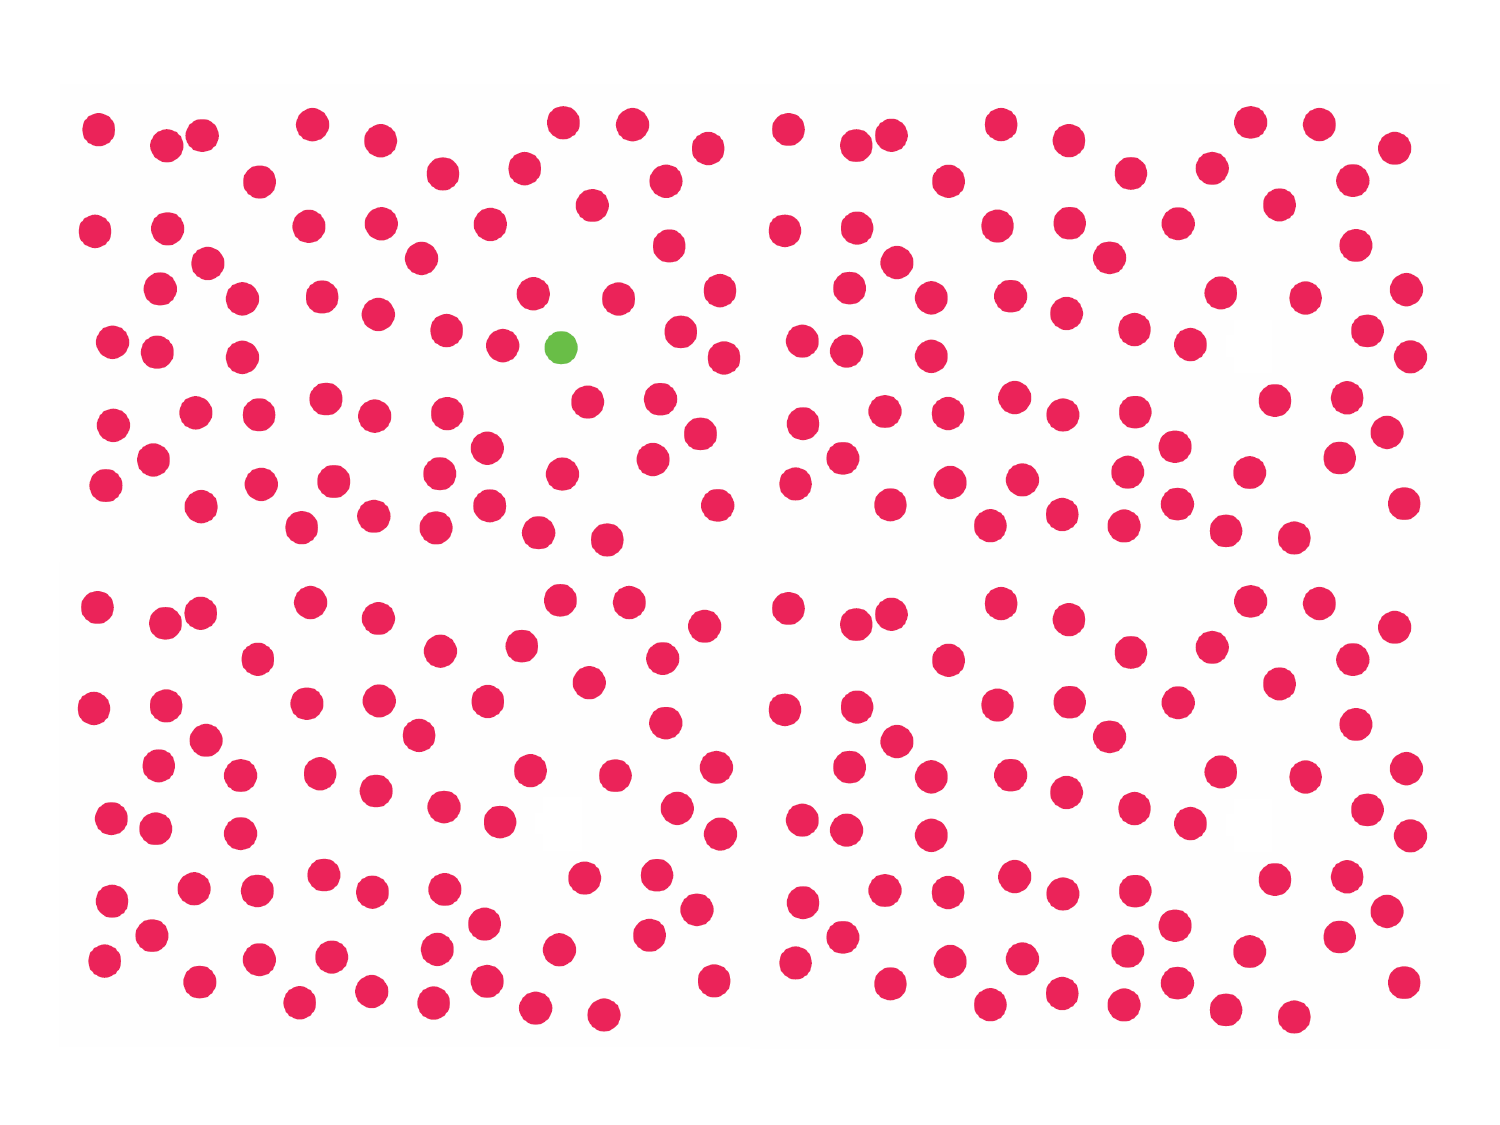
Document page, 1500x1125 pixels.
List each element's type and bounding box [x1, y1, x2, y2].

picture [58, 84, 1451, 1049]
